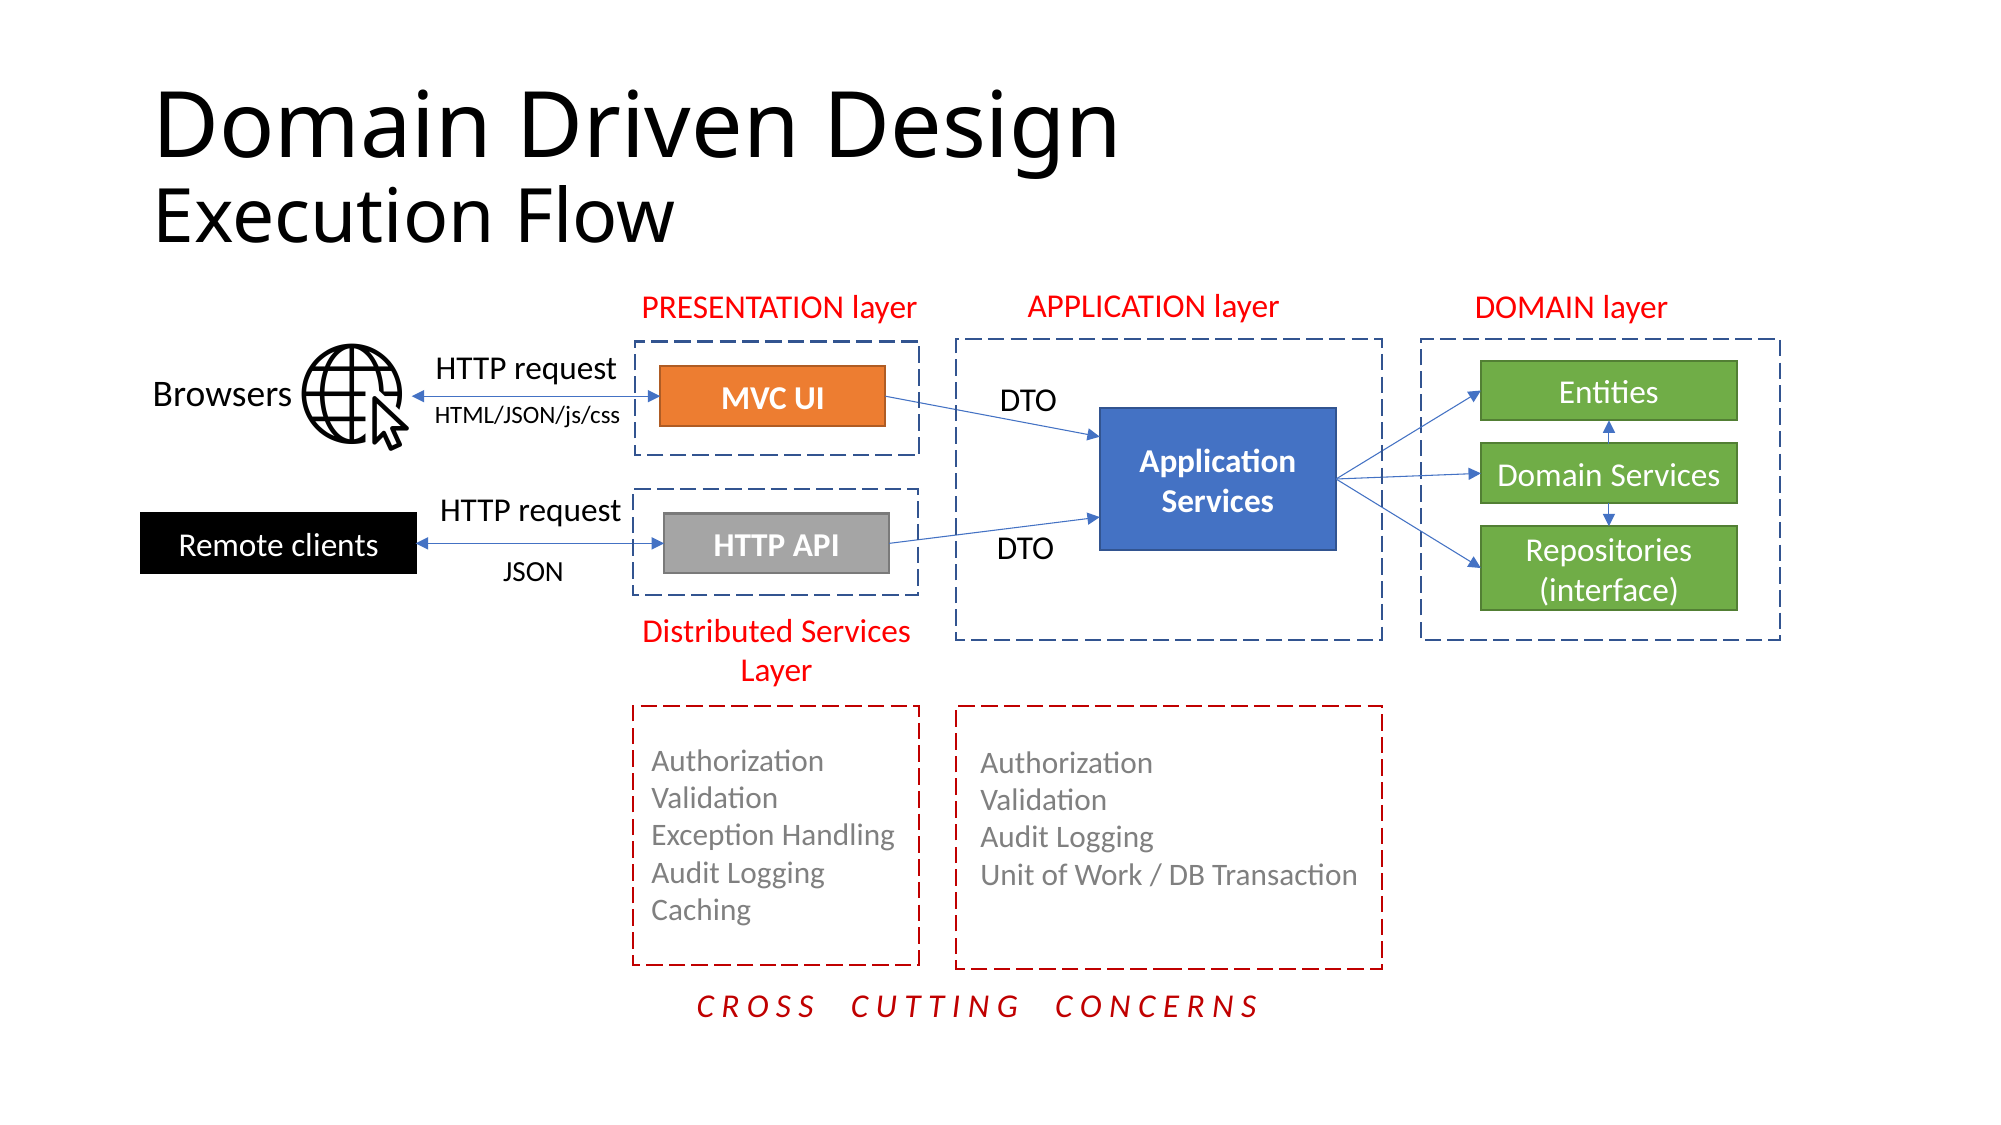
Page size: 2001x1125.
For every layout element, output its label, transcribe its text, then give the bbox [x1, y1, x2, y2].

text_box Repositories (interface) [1480, 525, 1738, 611]
text_box Distributed Services Layer [627, 601, 926, 696]
text_box [1420, 338, 1781, 641]
text_box [955, 705, 1383, 970]
title Domain Driven Design Execution Flow [137, 59, 1863, 278]
text_box C R O S S C U T T I N G C O N C E R N S [681, 977, 1272, 1032]
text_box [1336, 473, 1481, 479]
text_box [632, 488, 919, 596]
text_box HTTP request [420, 338, 633, 391]
text_box Remote clients [140, 512, 417, 574]
picture [297, 339, 412, 454]
text_box DOMAIN layer [1460, 277, 1684, 333]
text_box Entities [1480, 360, 1738, 421]
text_box HTTP request [425, 481, 637, 536]
text_box Domain Services [1481, 442, 1738, 504]
text_box PRESENTATION layer [626, 277, 933, 333]
text_box [955, 338, 1383, 641]
text_box HTML/JSON/js/css [420, 391, 634, 396]
text_box [632, 705, 920, 966]
text_box Browsers [137, 361, 297, 421]
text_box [1336, 390, 1481, 473]
text_box APPLICATION layer [1012, 277, 1295, 332]
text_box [1336, 479, 1481, 569]
text_box JSON [488, 544, 580, 595]
text_box HTML/JSON/js/css [420, 397, 634, 437]
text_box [885, 396, 1100, 437]
text_box [634, 340, 920, 456]
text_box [889, 517, 1100, 544]
